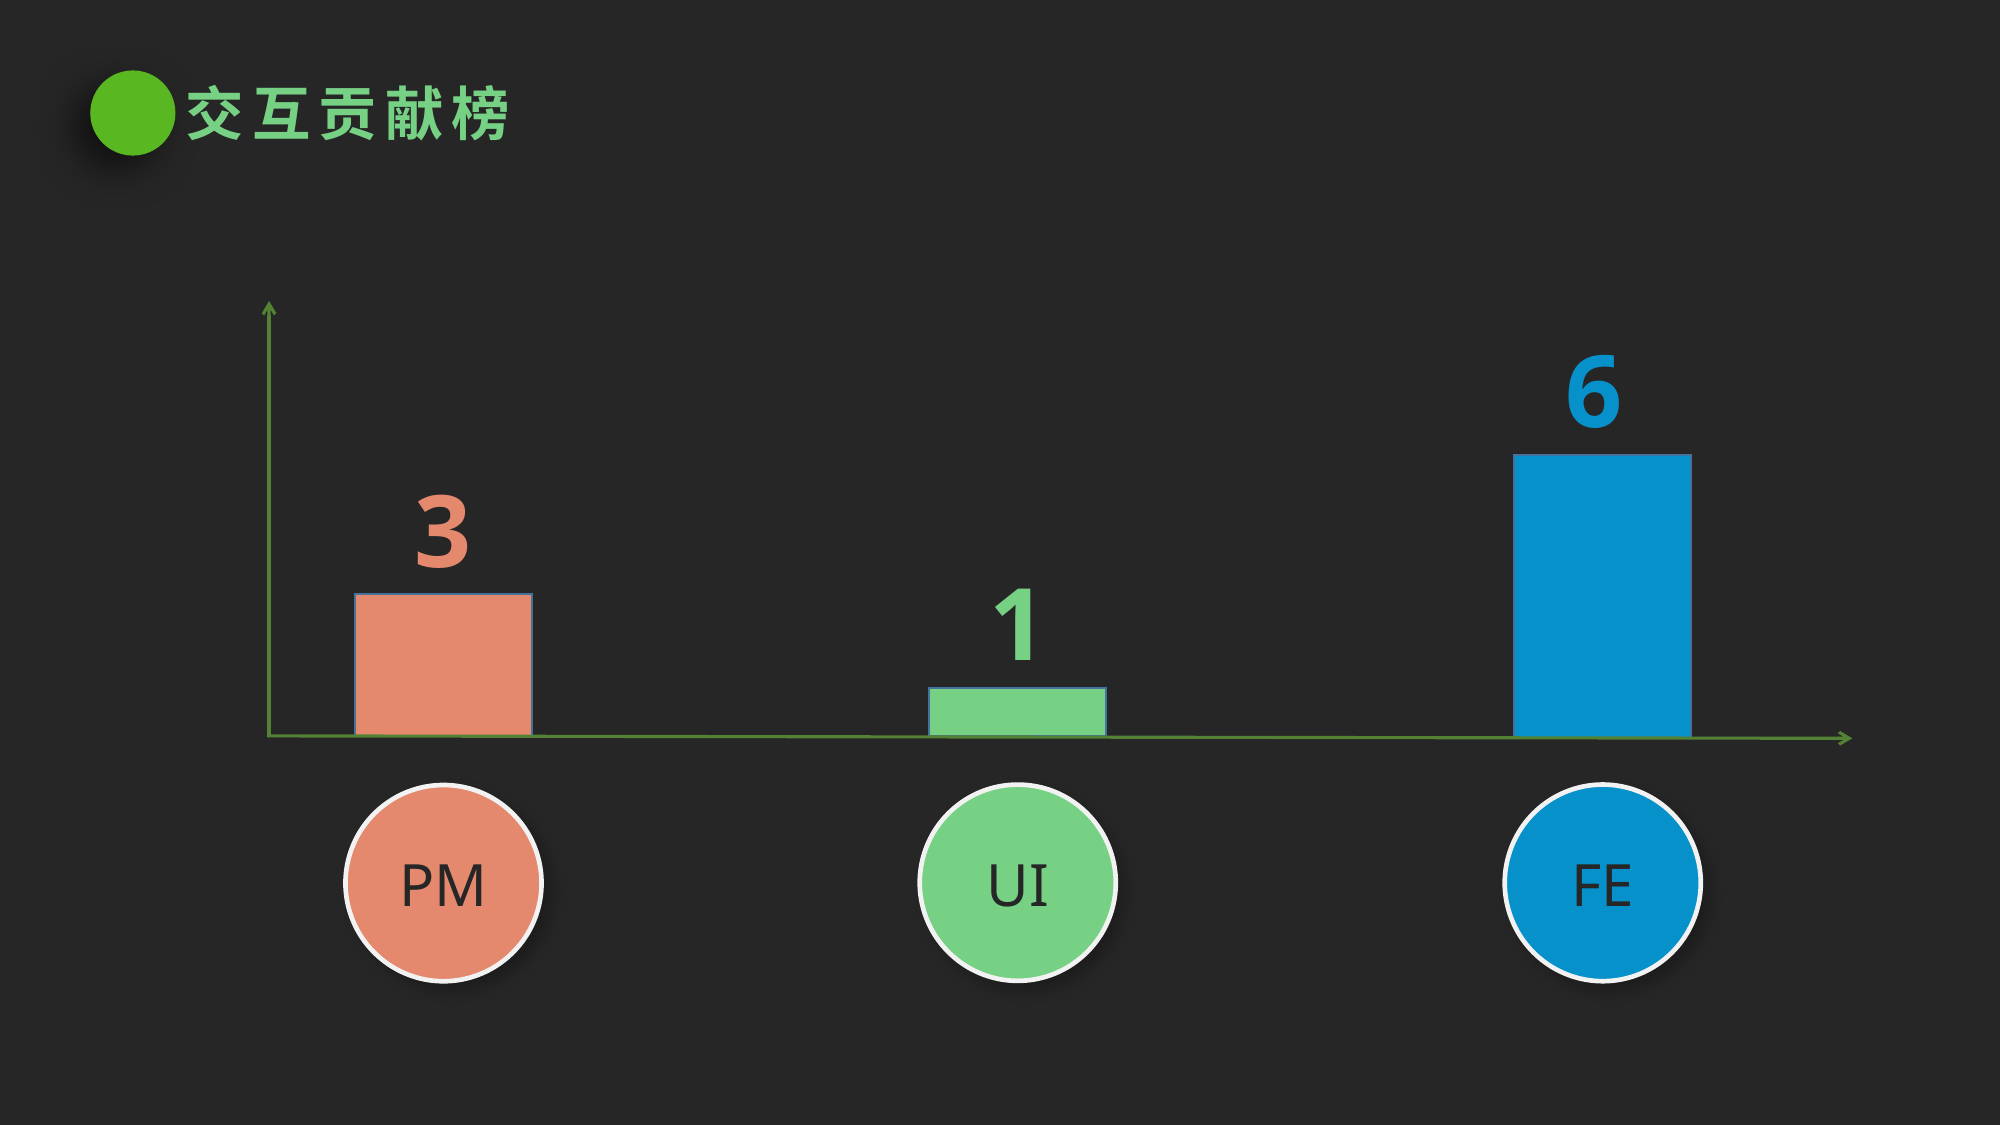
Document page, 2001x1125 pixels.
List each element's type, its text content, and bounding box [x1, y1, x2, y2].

text_box 6 [1550, 319, 1638, 454]
text_box [89, 69, 170, 157]
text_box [267, 735, 1853, 739]
text_box PM [344, 783, 543, 983]
text_box 3 [400, 459, 488, 593]
text_box [1513, 454, 1692, 735]
text_box [928, 687, 1107, 735]
text_box 1 [974, 553, 1062, 687]
text_box FE [1503, 783, 1702, 983]
text_box 交互贡献榜 [170, 69, 587, 155]
text_box UI [918, 783, 1117, 982]
text_box [354, 593, 533, 734]
